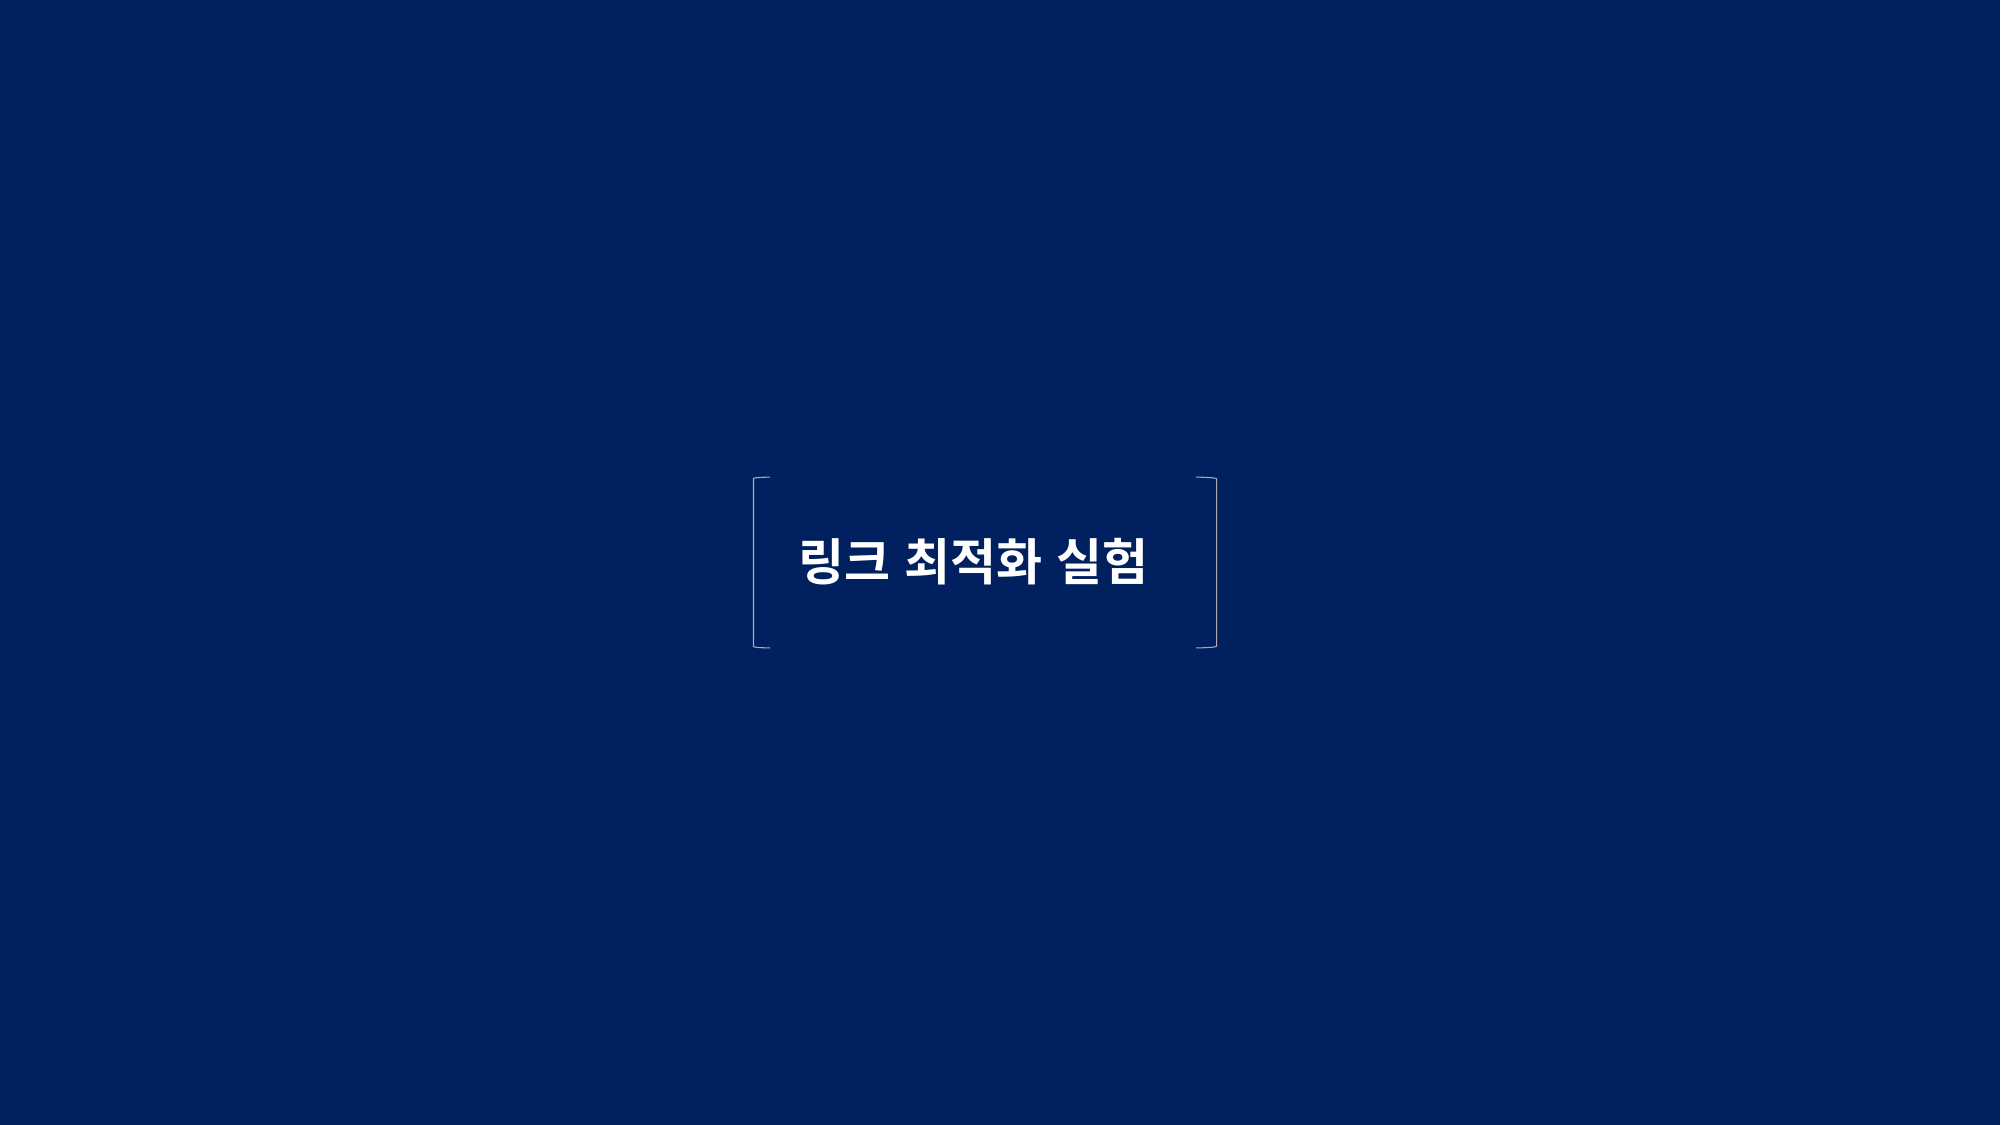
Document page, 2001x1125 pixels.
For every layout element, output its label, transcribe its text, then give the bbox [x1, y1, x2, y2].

list 링크 최적화 실험 [783, 518, 1217, 1125]
text_box [752, 476, 771, 649]
text_box [1195, 476, 1218, 649]
